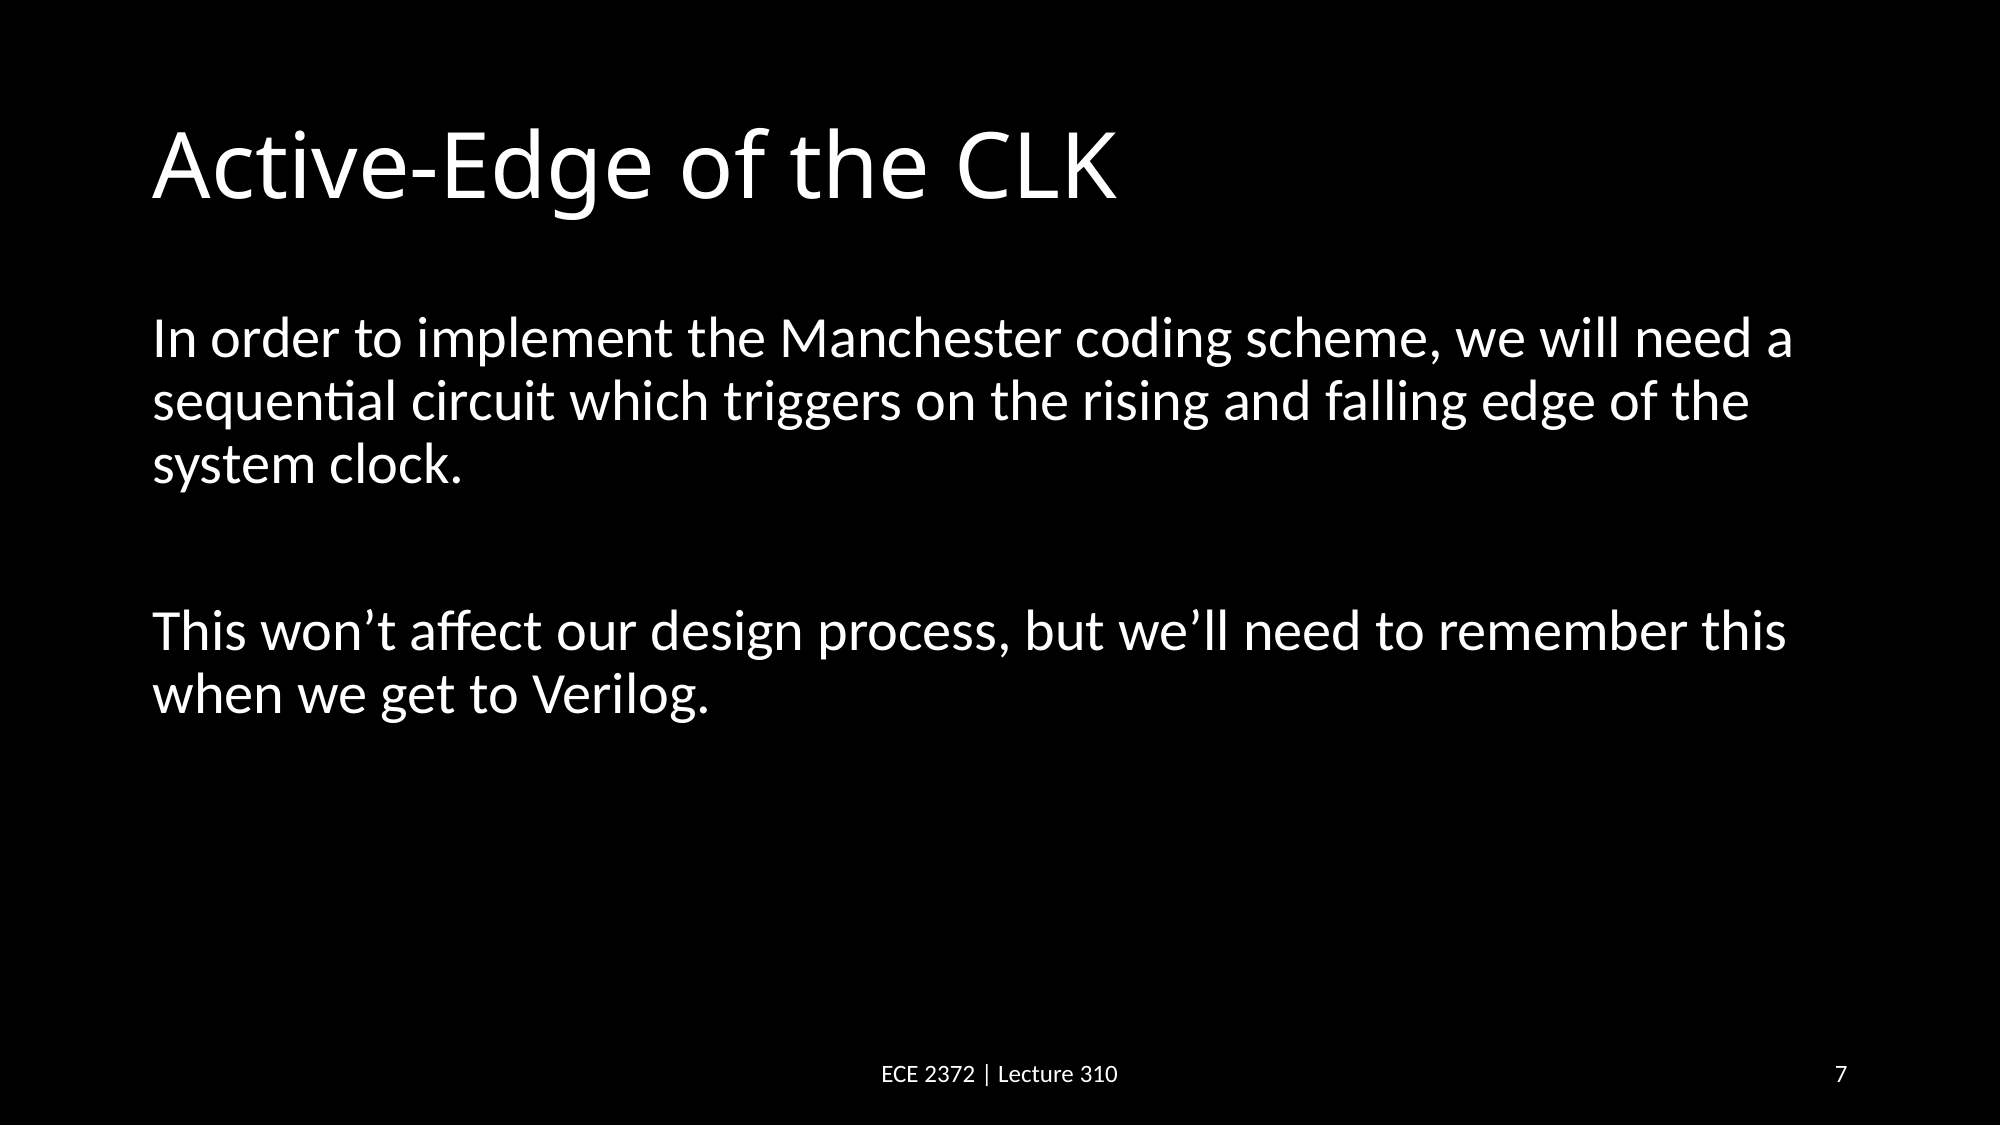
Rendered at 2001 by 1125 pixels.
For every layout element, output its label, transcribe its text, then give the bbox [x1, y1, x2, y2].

slide_number 7 [1412, 1042, 1863, 1103]
list In order to implement the Manchester coding scheme, we will need a sequential circuit which triggers on the rising and falling edge of the system clock. This won’t affect our design process, but we’ll need to remember this when we get to Verilog. [137, 299, 1863, 1014]
title Active-Edge of the CLK [137, 59, 1863, 278]
footer ECE 2372 | Lecture 310 [662, 1042, 1338, 1103]
